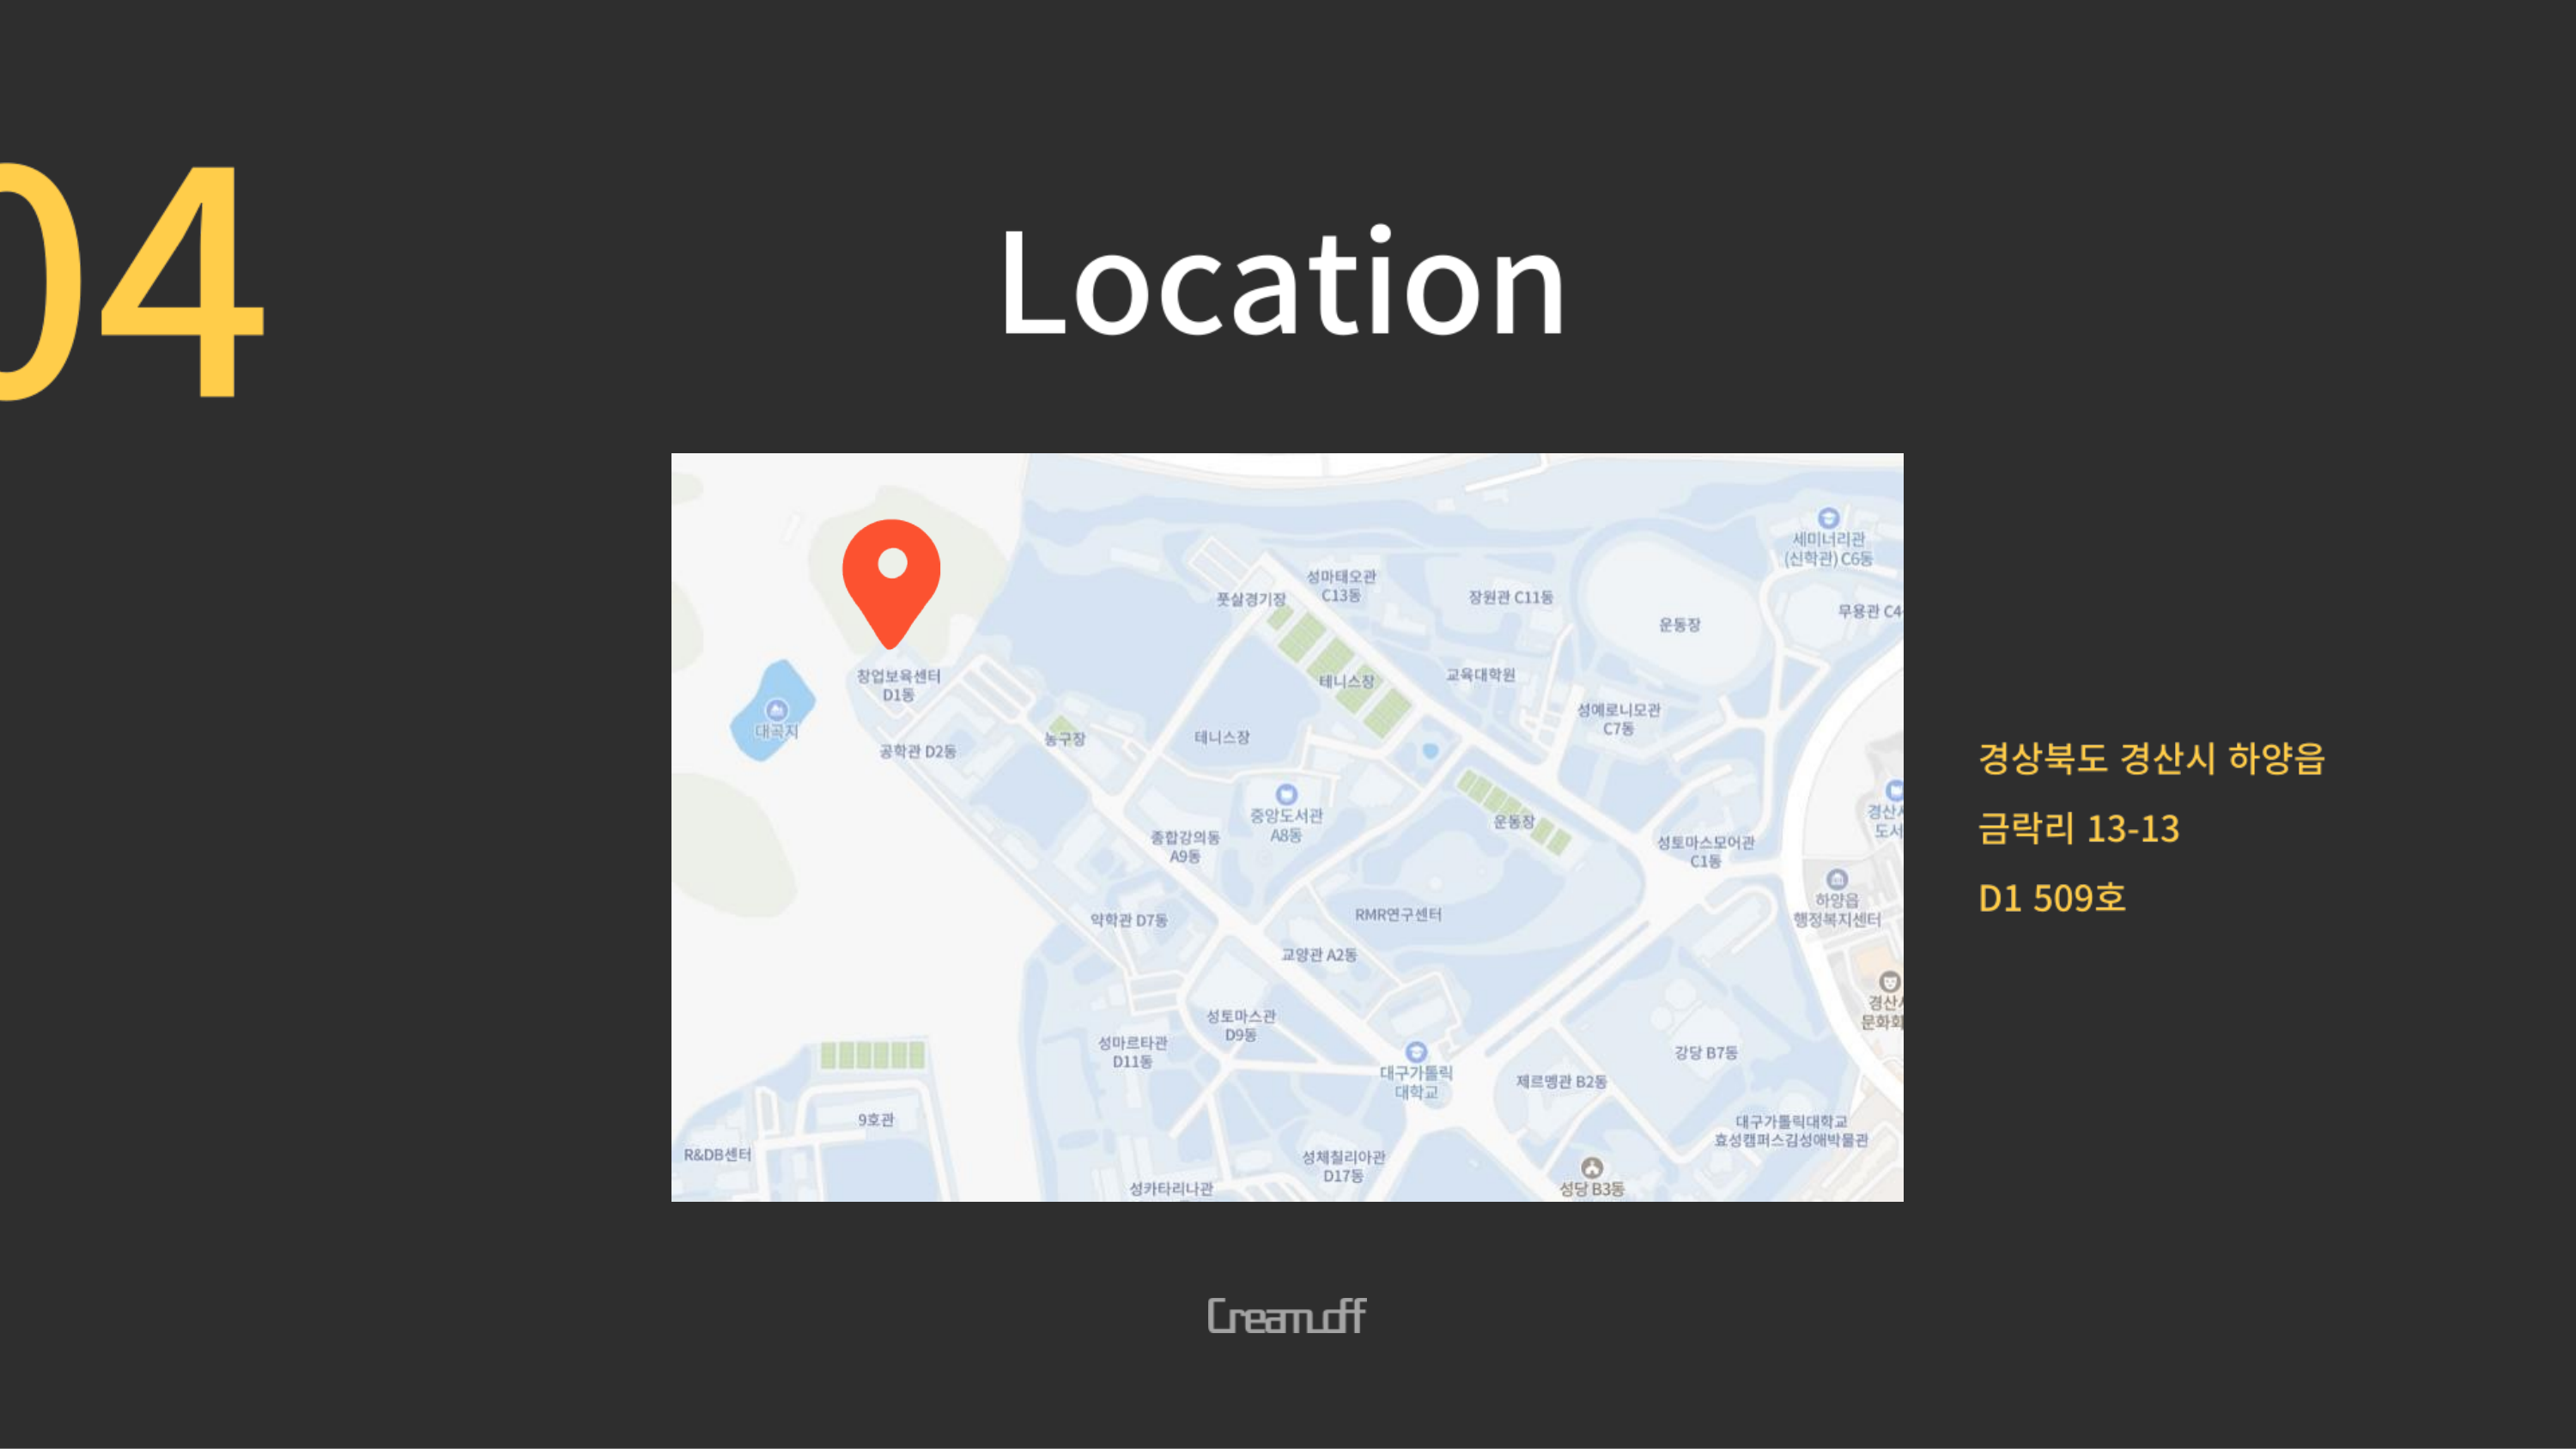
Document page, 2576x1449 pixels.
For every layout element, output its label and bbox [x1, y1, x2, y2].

picture [0, 0, 586, 797]
picture [1208, 1298, 1367, 1334]
picture [1967, 721, 2370, 955]
picture [671, 89, 1904, 1202]
